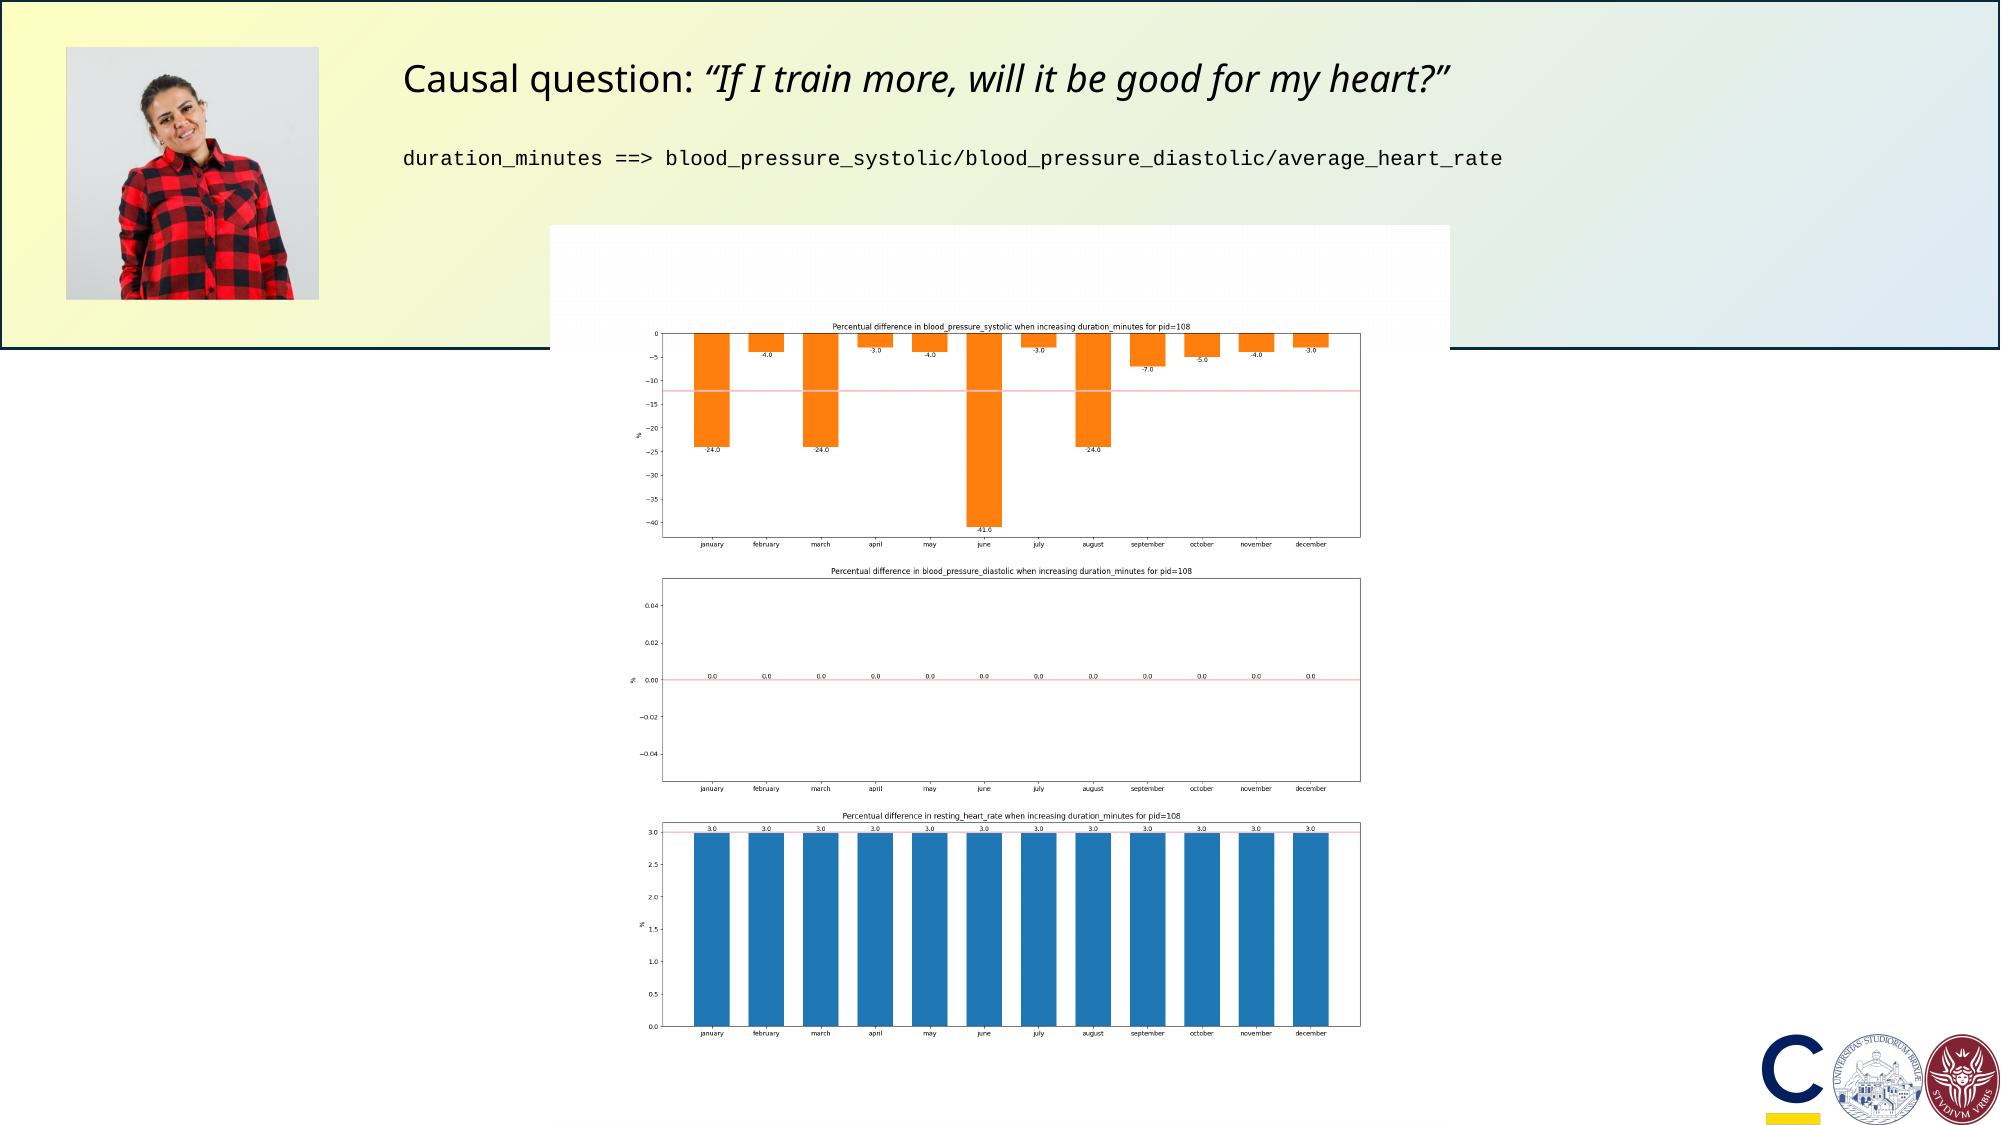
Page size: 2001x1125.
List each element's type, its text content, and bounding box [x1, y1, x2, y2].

picture [63, 46, 319, 302]
picture [549, 225, 1450, 1125]
picture [1760, 1033, 2000, 1125]
text_box Causal question: “If I train more, will it be good for my heart?” duration_minutes ==> blood_pressure_systolic/blood_pressure_diastolic/average_heart_rate [388, 47, 1518, 177]
text_box [0, 0, 2000, 350]
